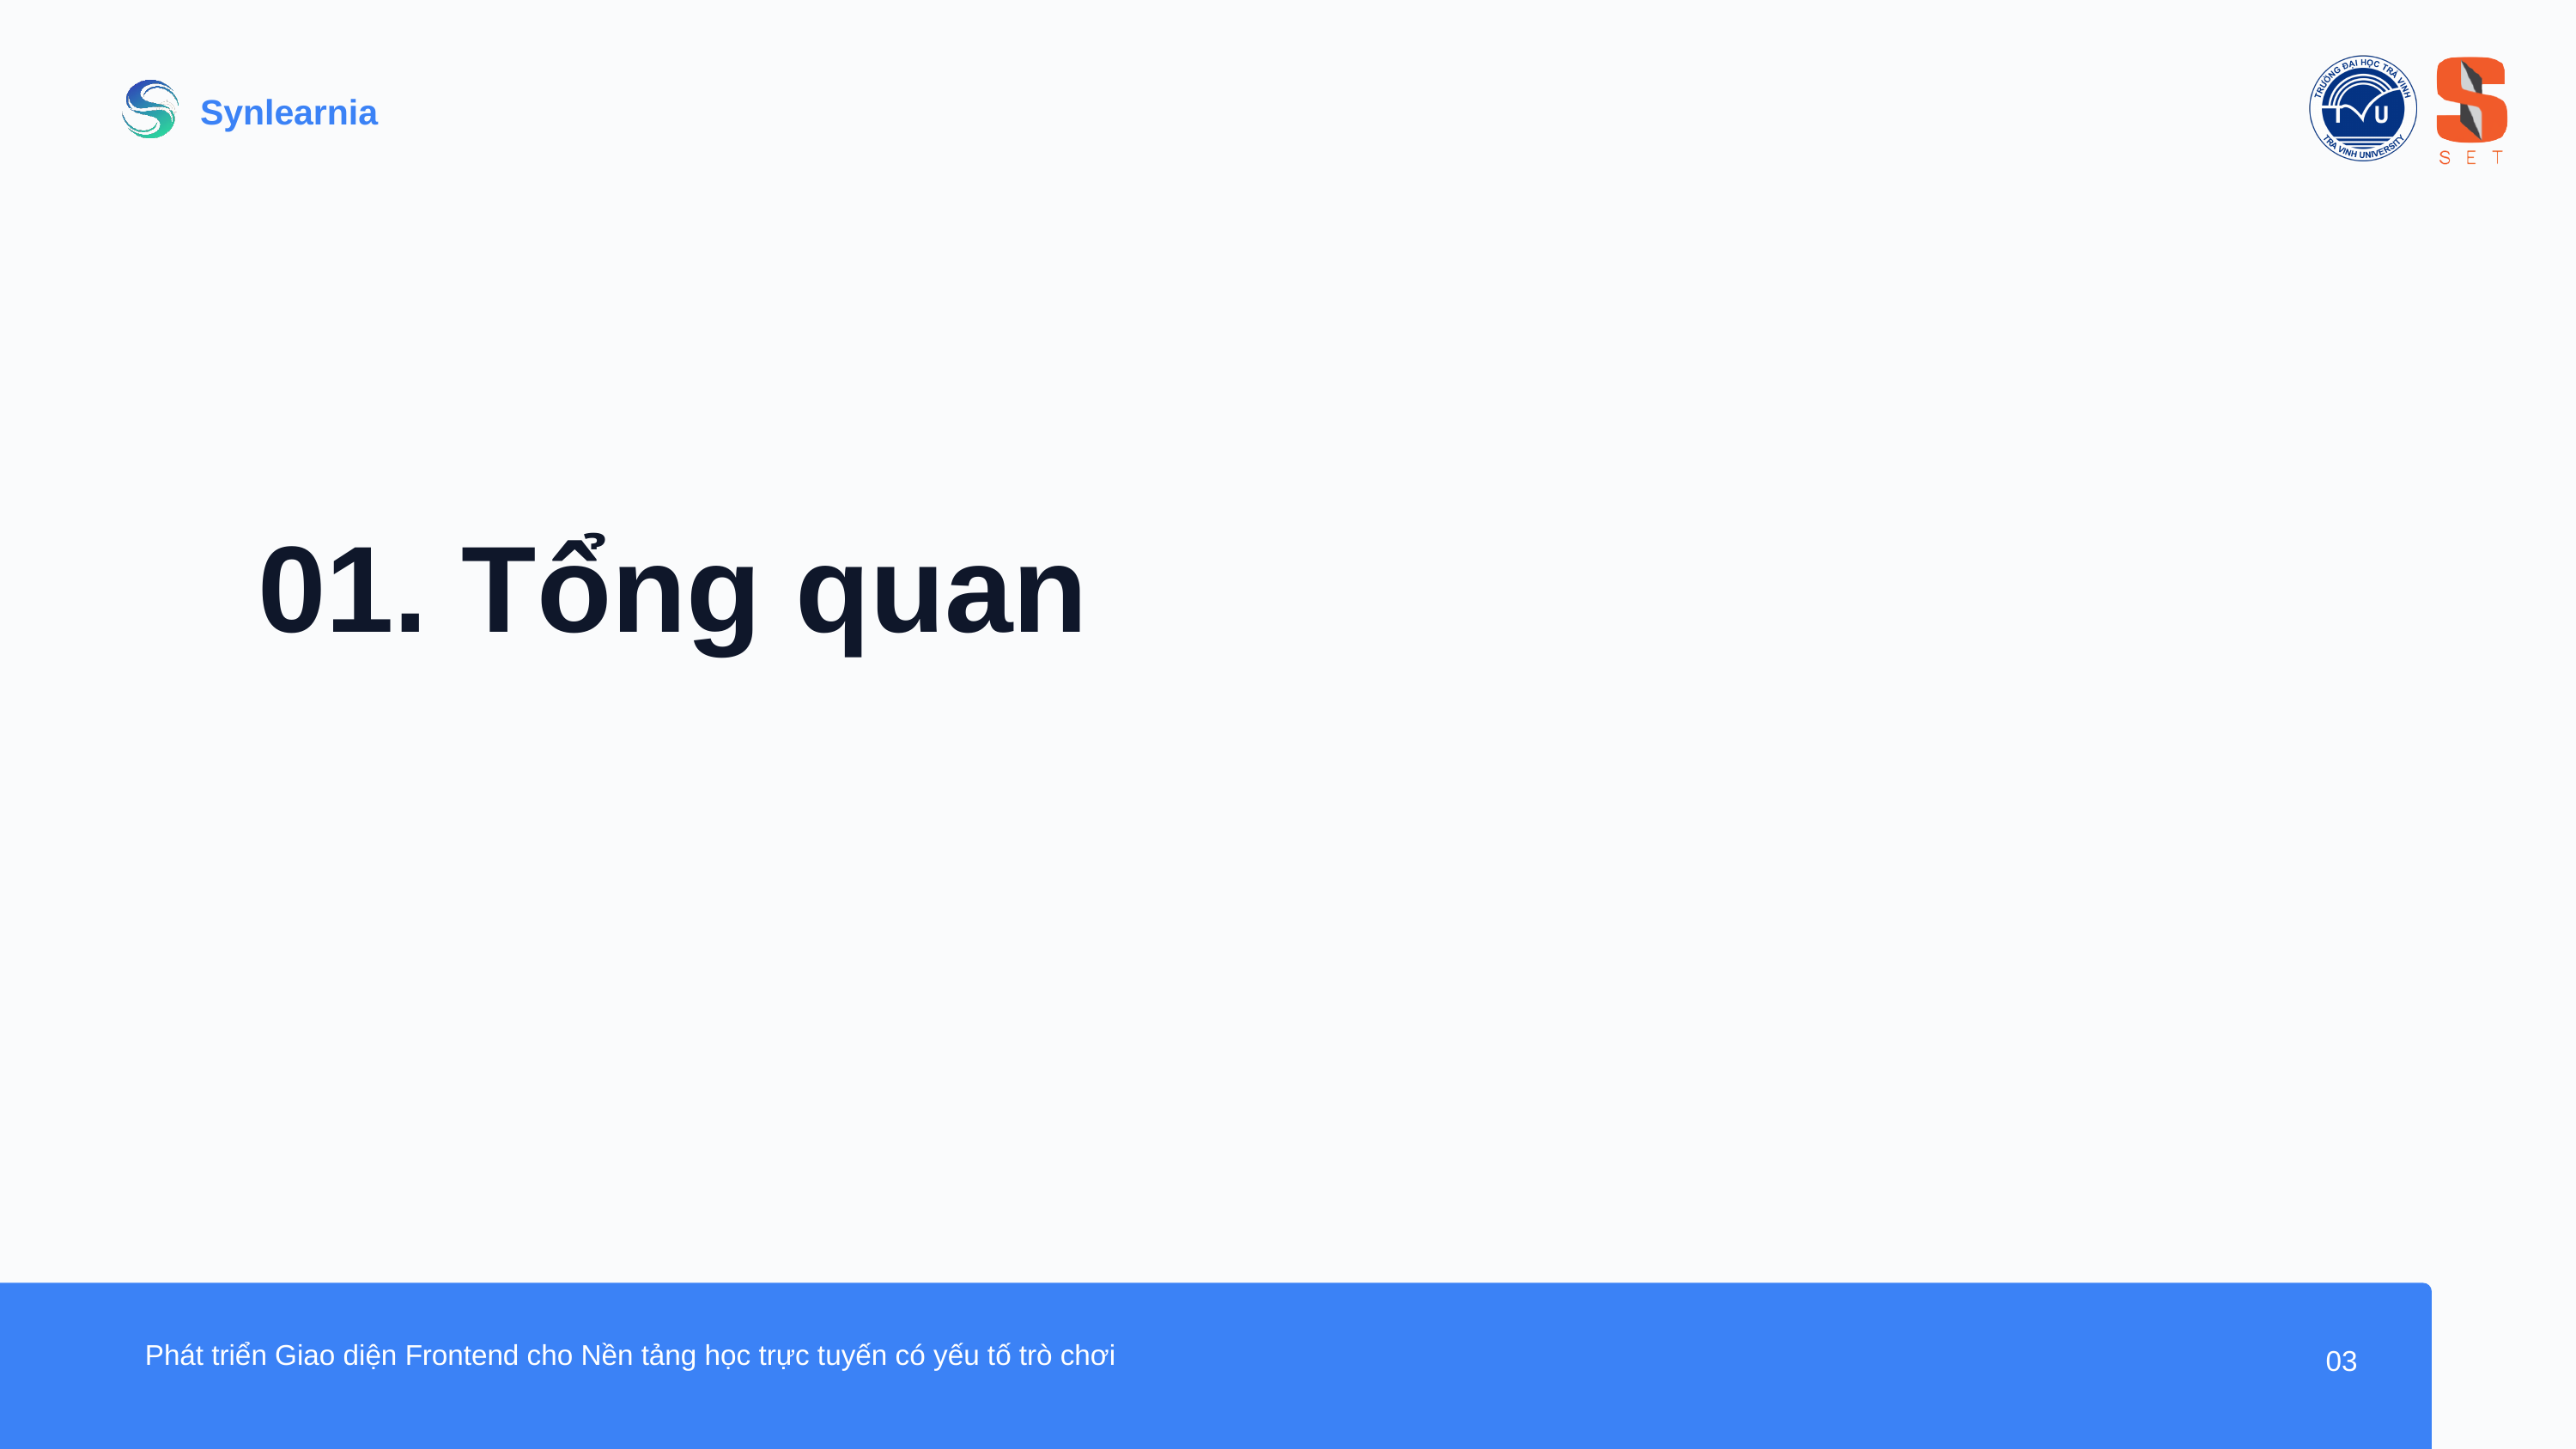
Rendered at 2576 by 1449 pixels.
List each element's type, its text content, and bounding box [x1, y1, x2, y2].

picture [117, 76, 183, 142]
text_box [0, 1283, 2432, 1449]
text_box 01. Tổng quan [257, 509, 2402, 658]
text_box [149, 53, 2522, 165]
